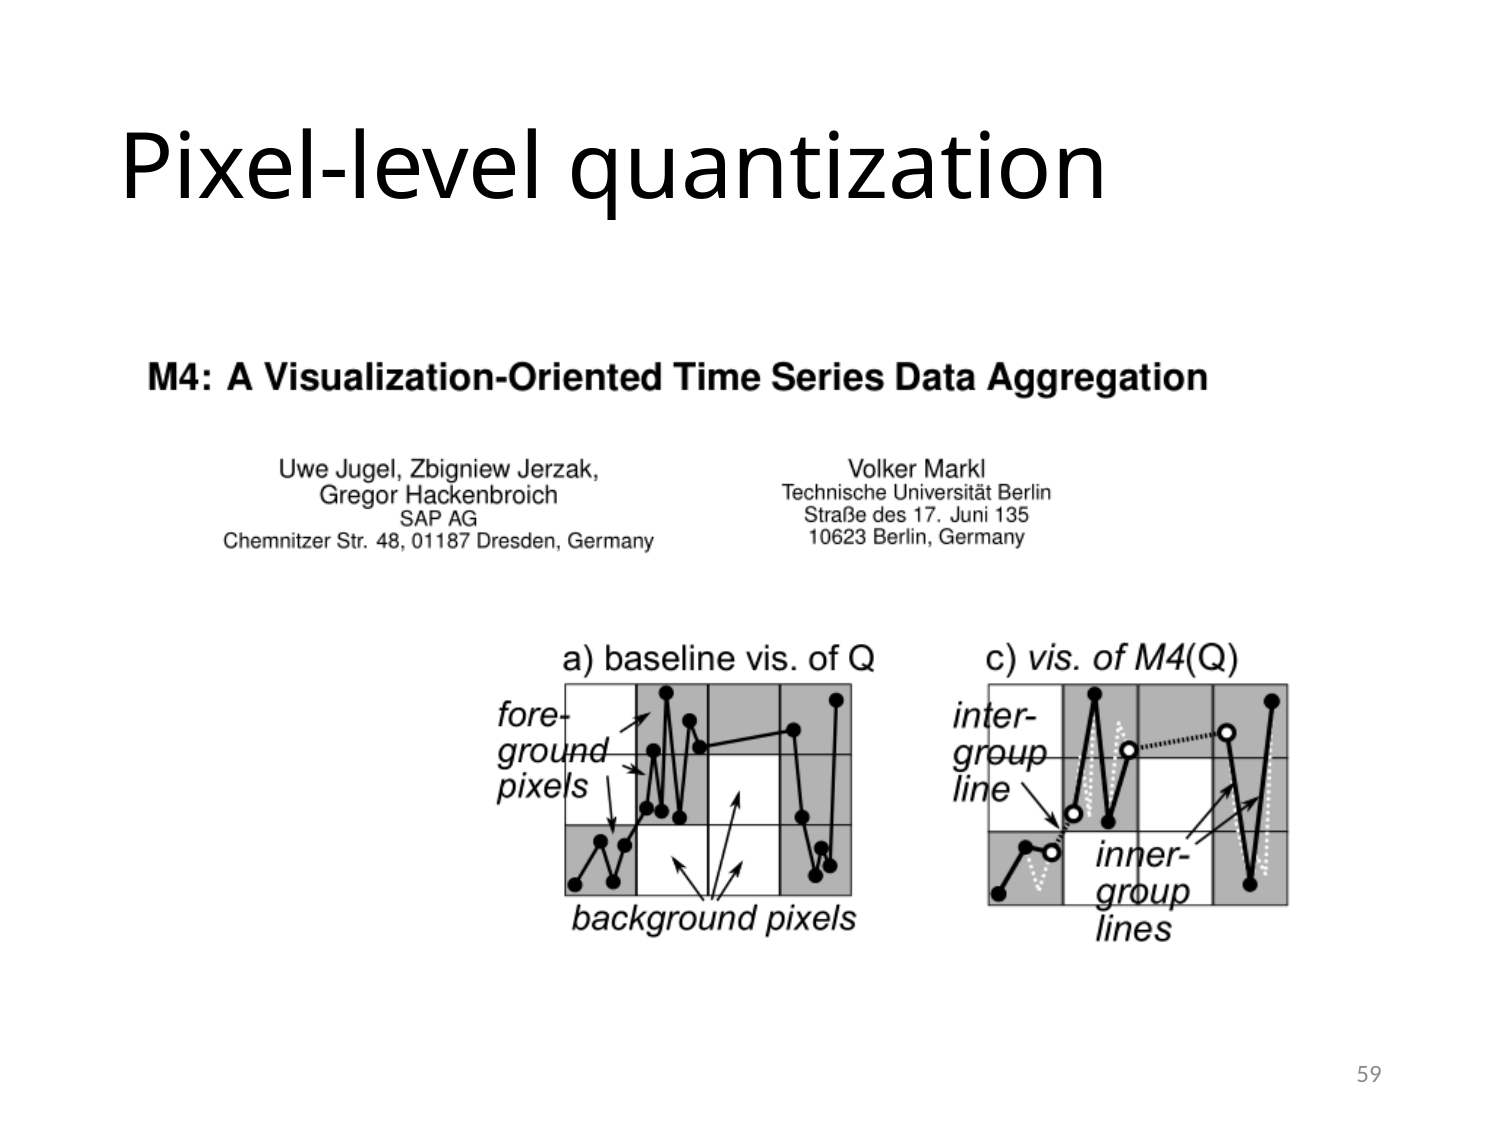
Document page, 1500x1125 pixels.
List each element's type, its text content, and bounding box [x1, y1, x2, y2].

picture [137, 352, 1227, 562]
slide_number 59 [1059, 1042, 1397, 1103]
picture [454, 620, 895, 948]
picture [948, 613, 1309, 954]
title Pixel-level quantization [103, 59, 1397, 278]
